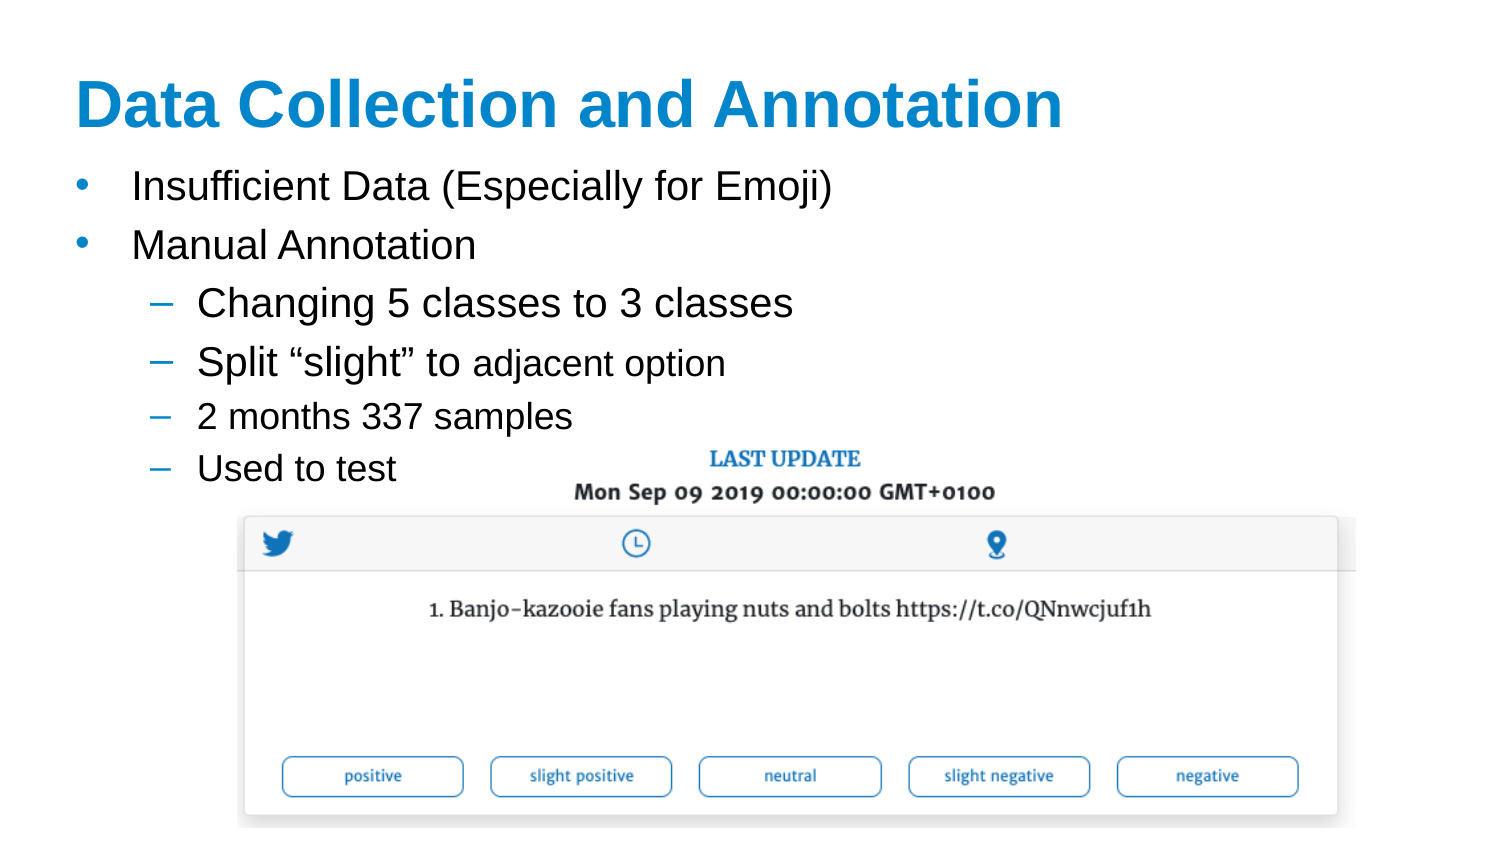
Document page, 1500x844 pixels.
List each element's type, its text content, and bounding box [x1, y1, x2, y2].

title Data Collection and Annotation [75, 65, 1425, 128]
list Insufficient Data (Especially for Emoji) Manual Annotation Changing 5 classes to 3 classes Split “slight” to adjacent option 2 months 337 samples Used to test [75, 159, 1286, 285]
picture [236, 444, 1356, 828]
